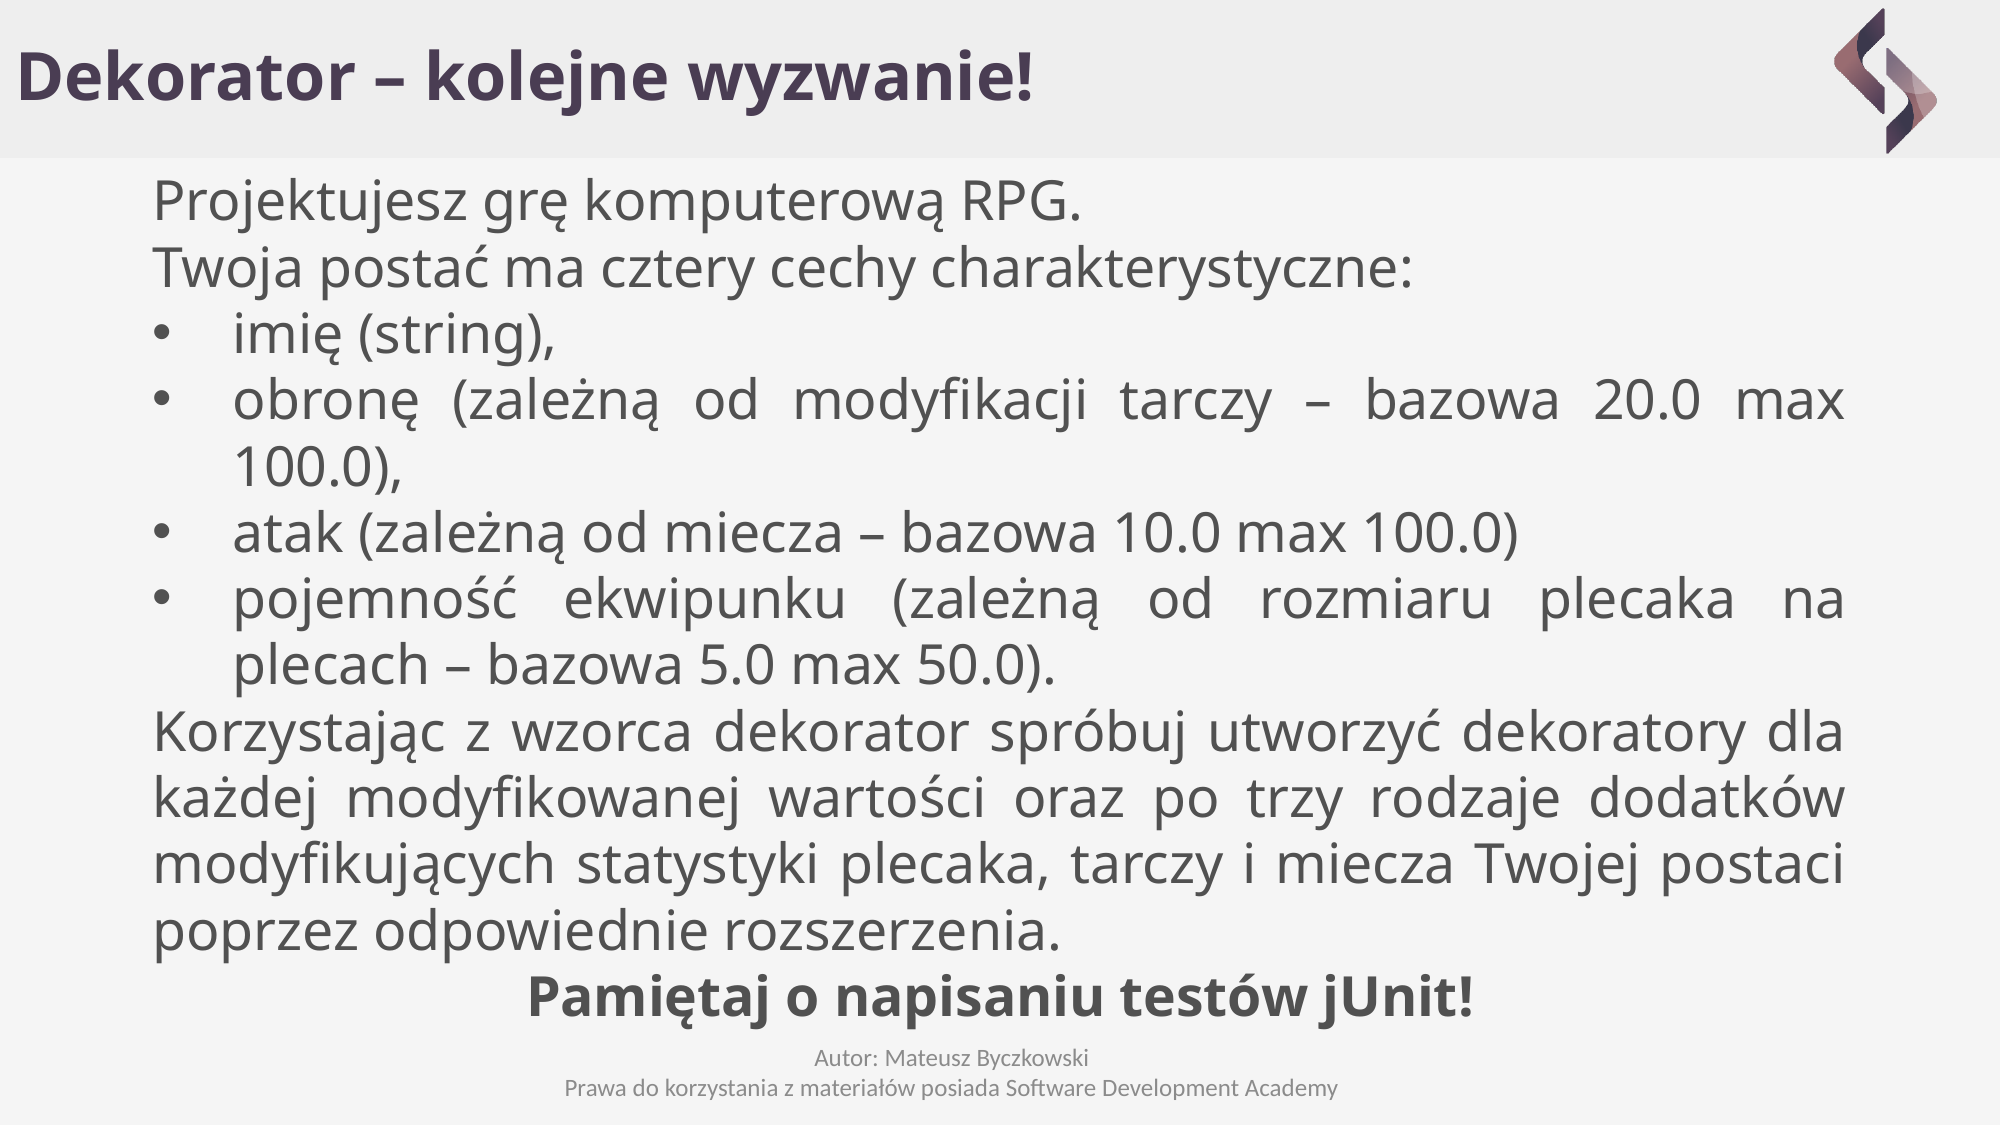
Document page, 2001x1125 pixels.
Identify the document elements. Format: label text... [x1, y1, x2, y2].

title Dekorator – kolejne wyzwanie! [0, 0, 1788, 158]
picture [1788, 0, 2001, 166]
list Projektujesz grę komputerową RPG. Twoja postać ma cztery cechy charakterystyczne: imię (string), obronę (zależną od modyfikacji tarczy – bazowa 20.0 max 100.0), atak (zależną od miecza – bazowa 10.0 max 100.0) pojemność ekwipunku (zależną od rozmiaru plecaka na plecach – bazowa 5.0 max 50.0). Korzystając z wzorca dekorator spróbuj utworzyć dekoratory dla każdej modyfikowanej wartości oraz po trzy rodzaje dodatków modyfikujących statystyki plecaka, tarczy i miecza Twojej postaci poprzez odpowiednie rozszerzenia. Pamiętaj o napisaniu testów jUnit! [137, 157, 1863, 1042]
text_box Autor: Mateusz Byczkowski Prawa do korzystania z materiałów posiada Software Development Academy [495, 1041, 1409, 1102]
